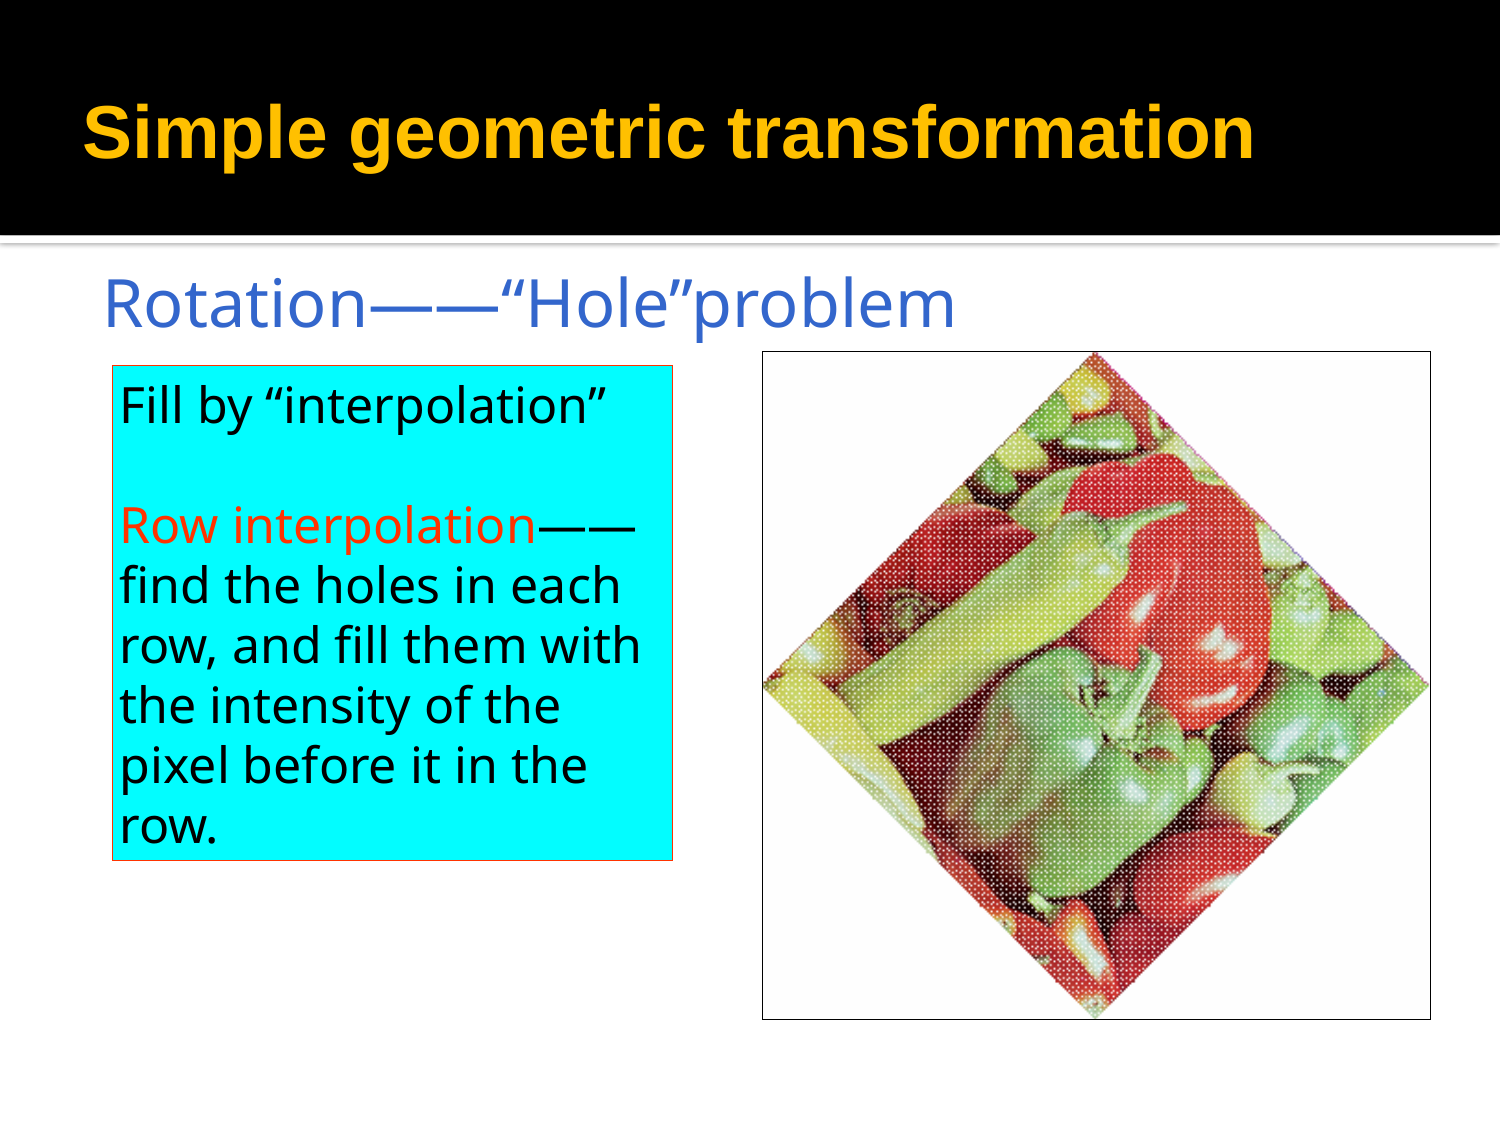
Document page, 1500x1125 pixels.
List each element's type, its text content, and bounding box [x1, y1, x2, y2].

picture [762, 351, 1431, 1020]
list Rotation——“Hole”problem [74, 261, 1446, 361]
text_box Fill by “interpolation” Row interpolation——find the holes in each row, and fill them with the intensity of the pixel before it in the row. [112, 365, 673, 861]
title Simple geometric transformation [74, 24, 1426, 232]
